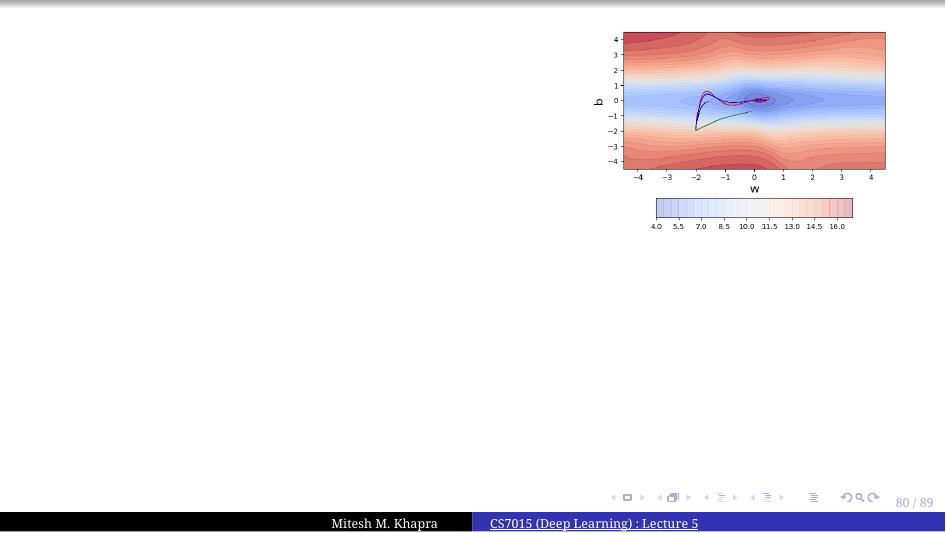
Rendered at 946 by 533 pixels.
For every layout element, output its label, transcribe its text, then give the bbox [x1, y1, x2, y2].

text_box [0, 511, 946, 532]
picture [594, 31, 886, 229]
picture [0, 0, 945, 8]
text_box 80 / 89 [893, 493, 942, 510]
